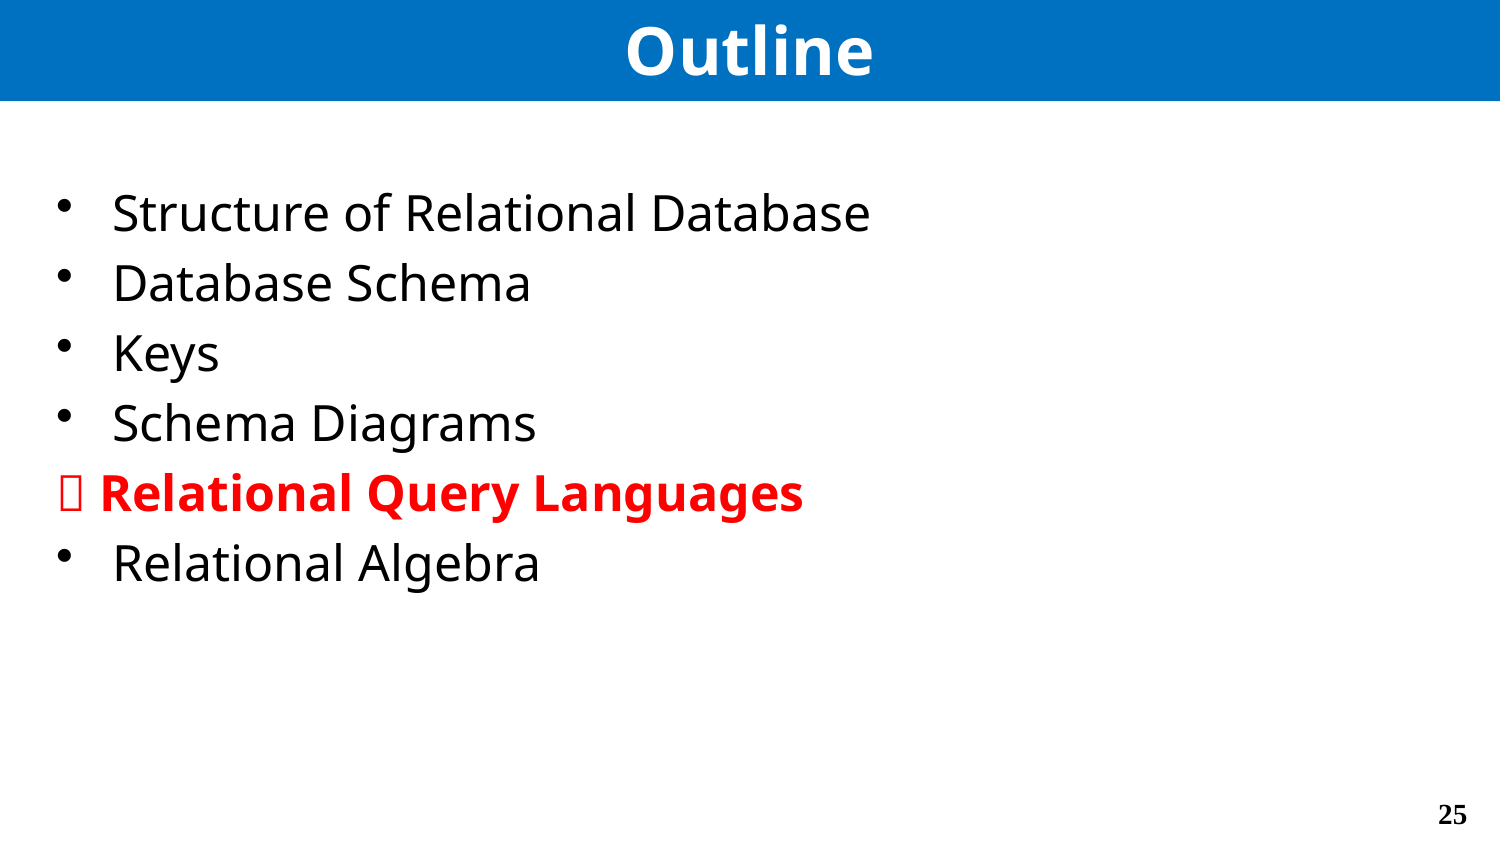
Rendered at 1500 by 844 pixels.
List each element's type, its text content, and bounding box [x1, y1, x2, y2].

list Structure of Relational Database Database Schema Keys Schema Diagrams  Relational Query Languages Relational Algebra [41, 173, 1447, 754]
title Outline [0, 0, 1500, 102]
